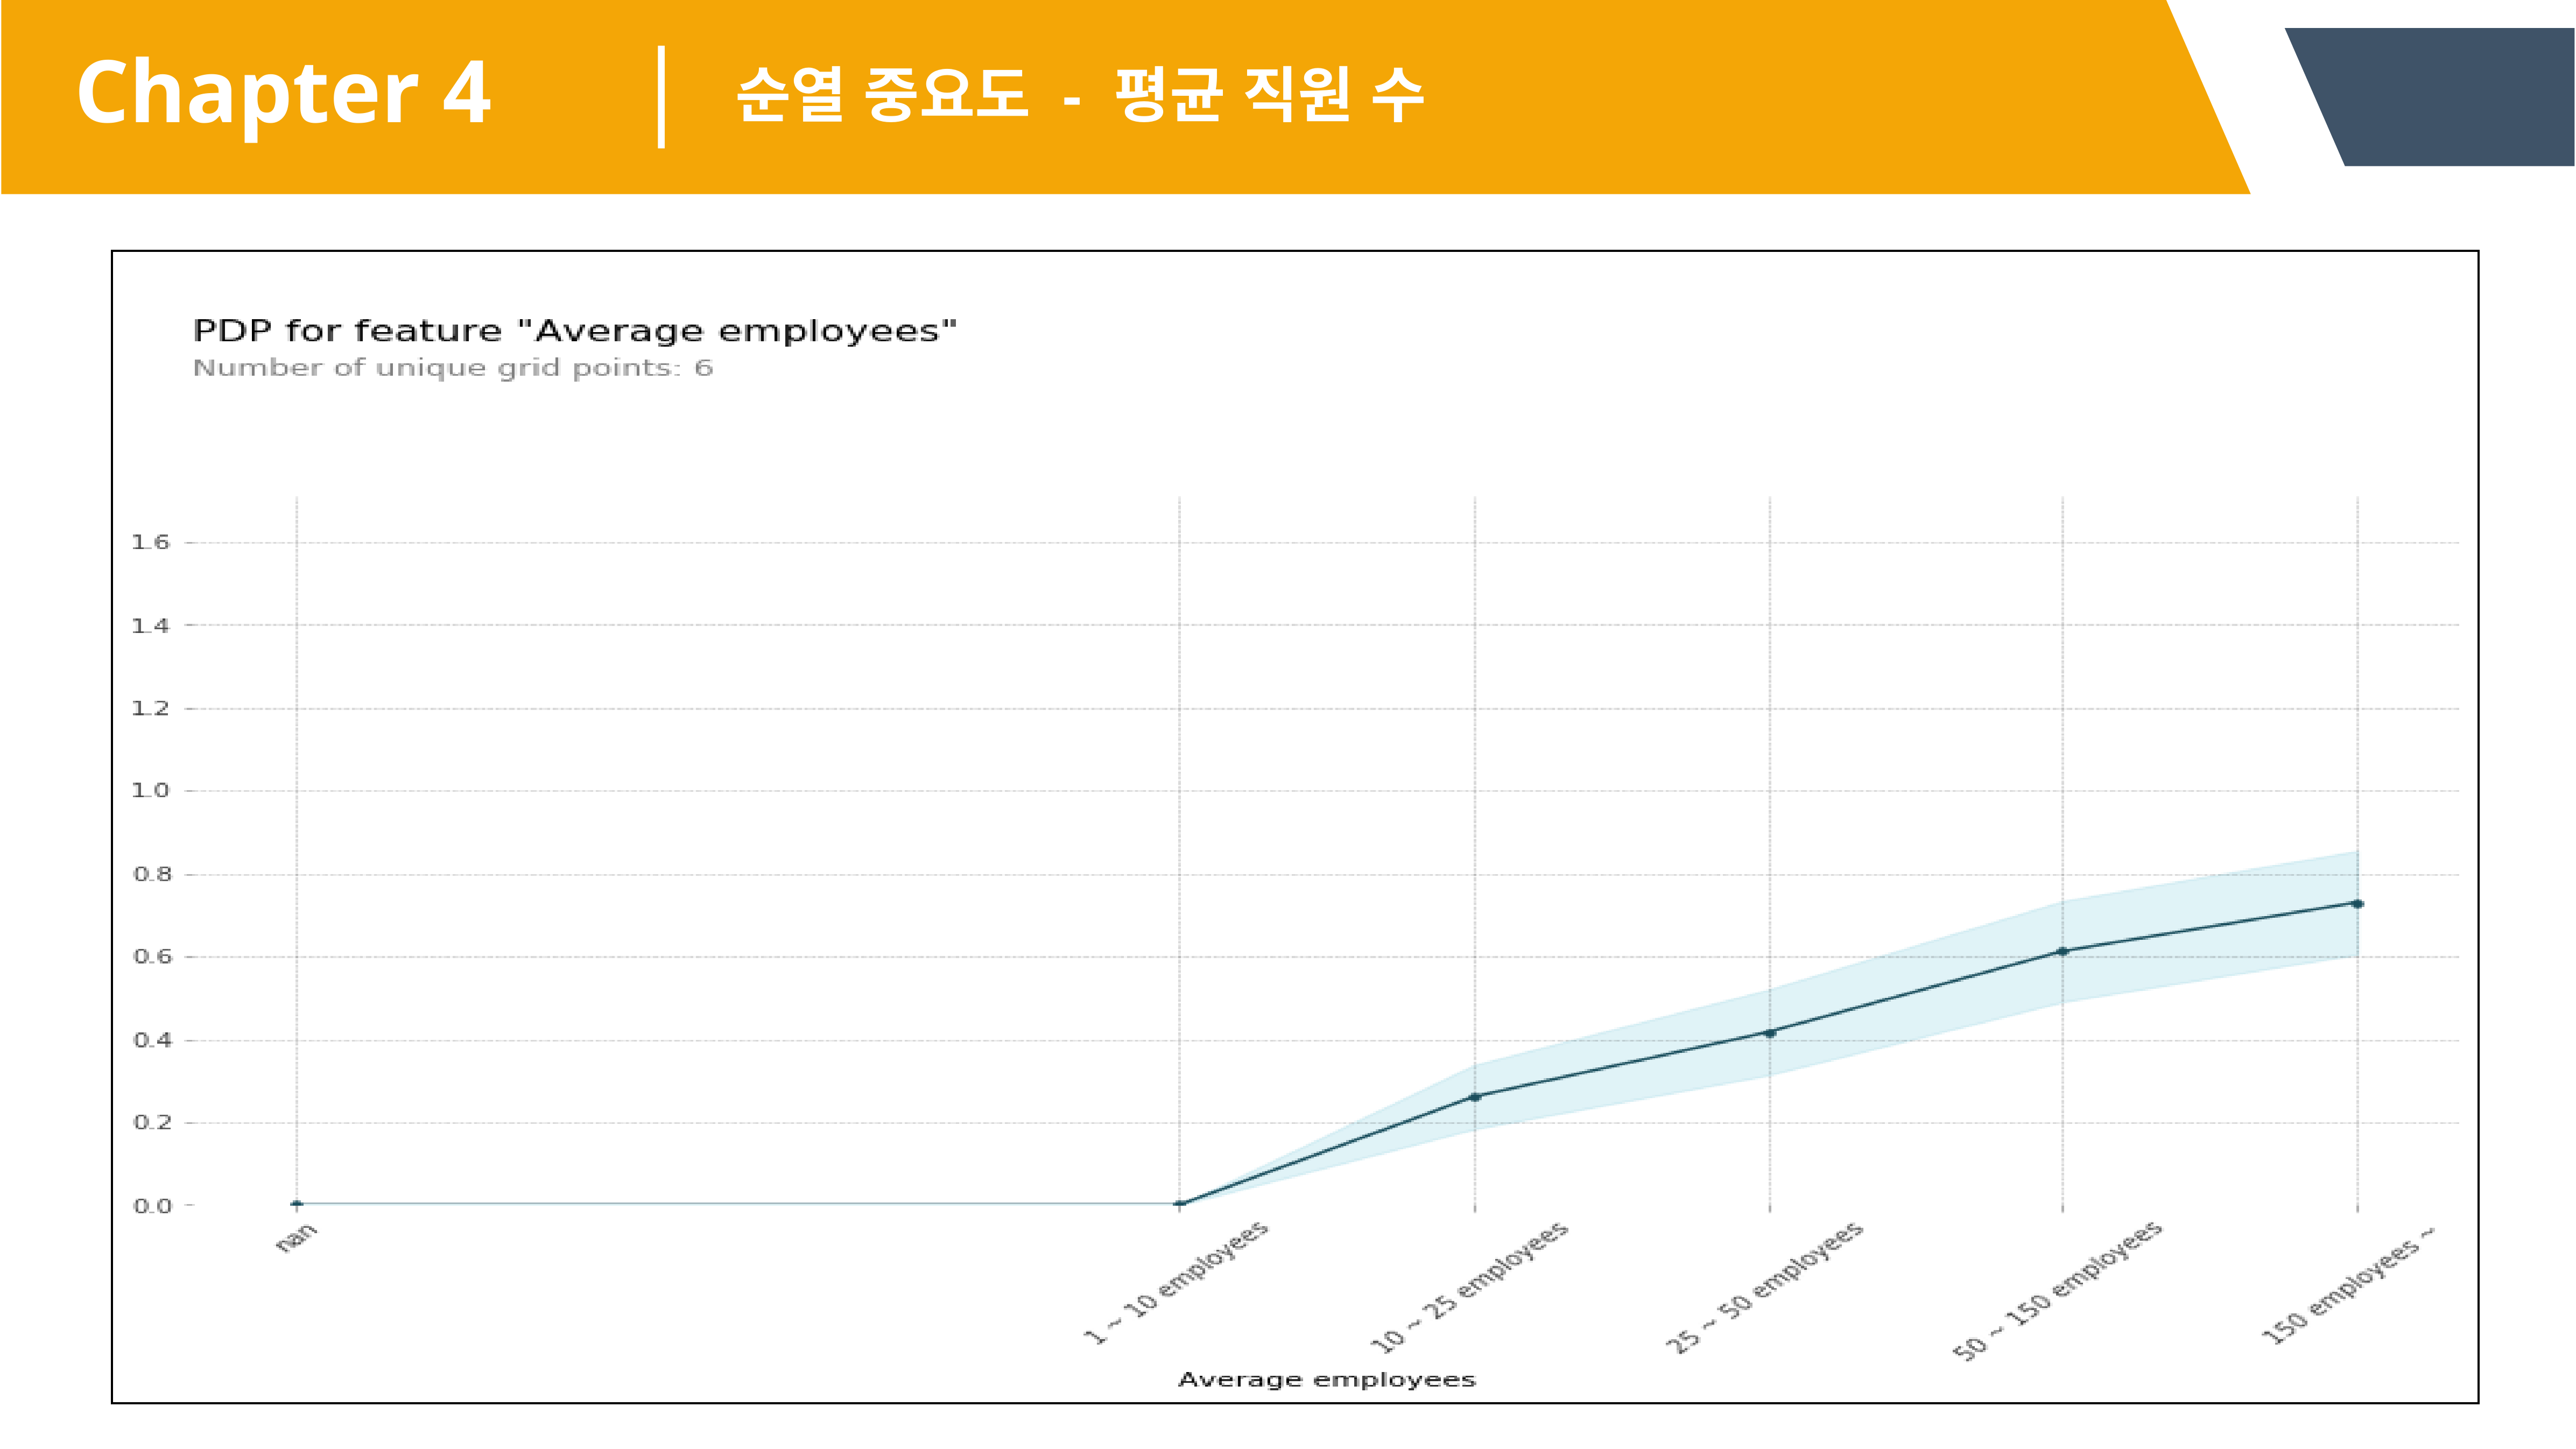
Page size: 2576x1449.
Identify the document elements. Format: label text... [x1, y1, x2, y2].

text_box [1, 0, 2251, 194]
text_box [1, 0, 2575, 1449]
text_box [111, 250, 2479, 1403]
text_box Chapter 4 [74, 36, 493, 140]
text_box [2284, 28, 2575, 166]
text_box [658, 45, 665, 149]
text_box 순열 중요도 - 평균 직원 수 [735, 57, 1427, 130]
